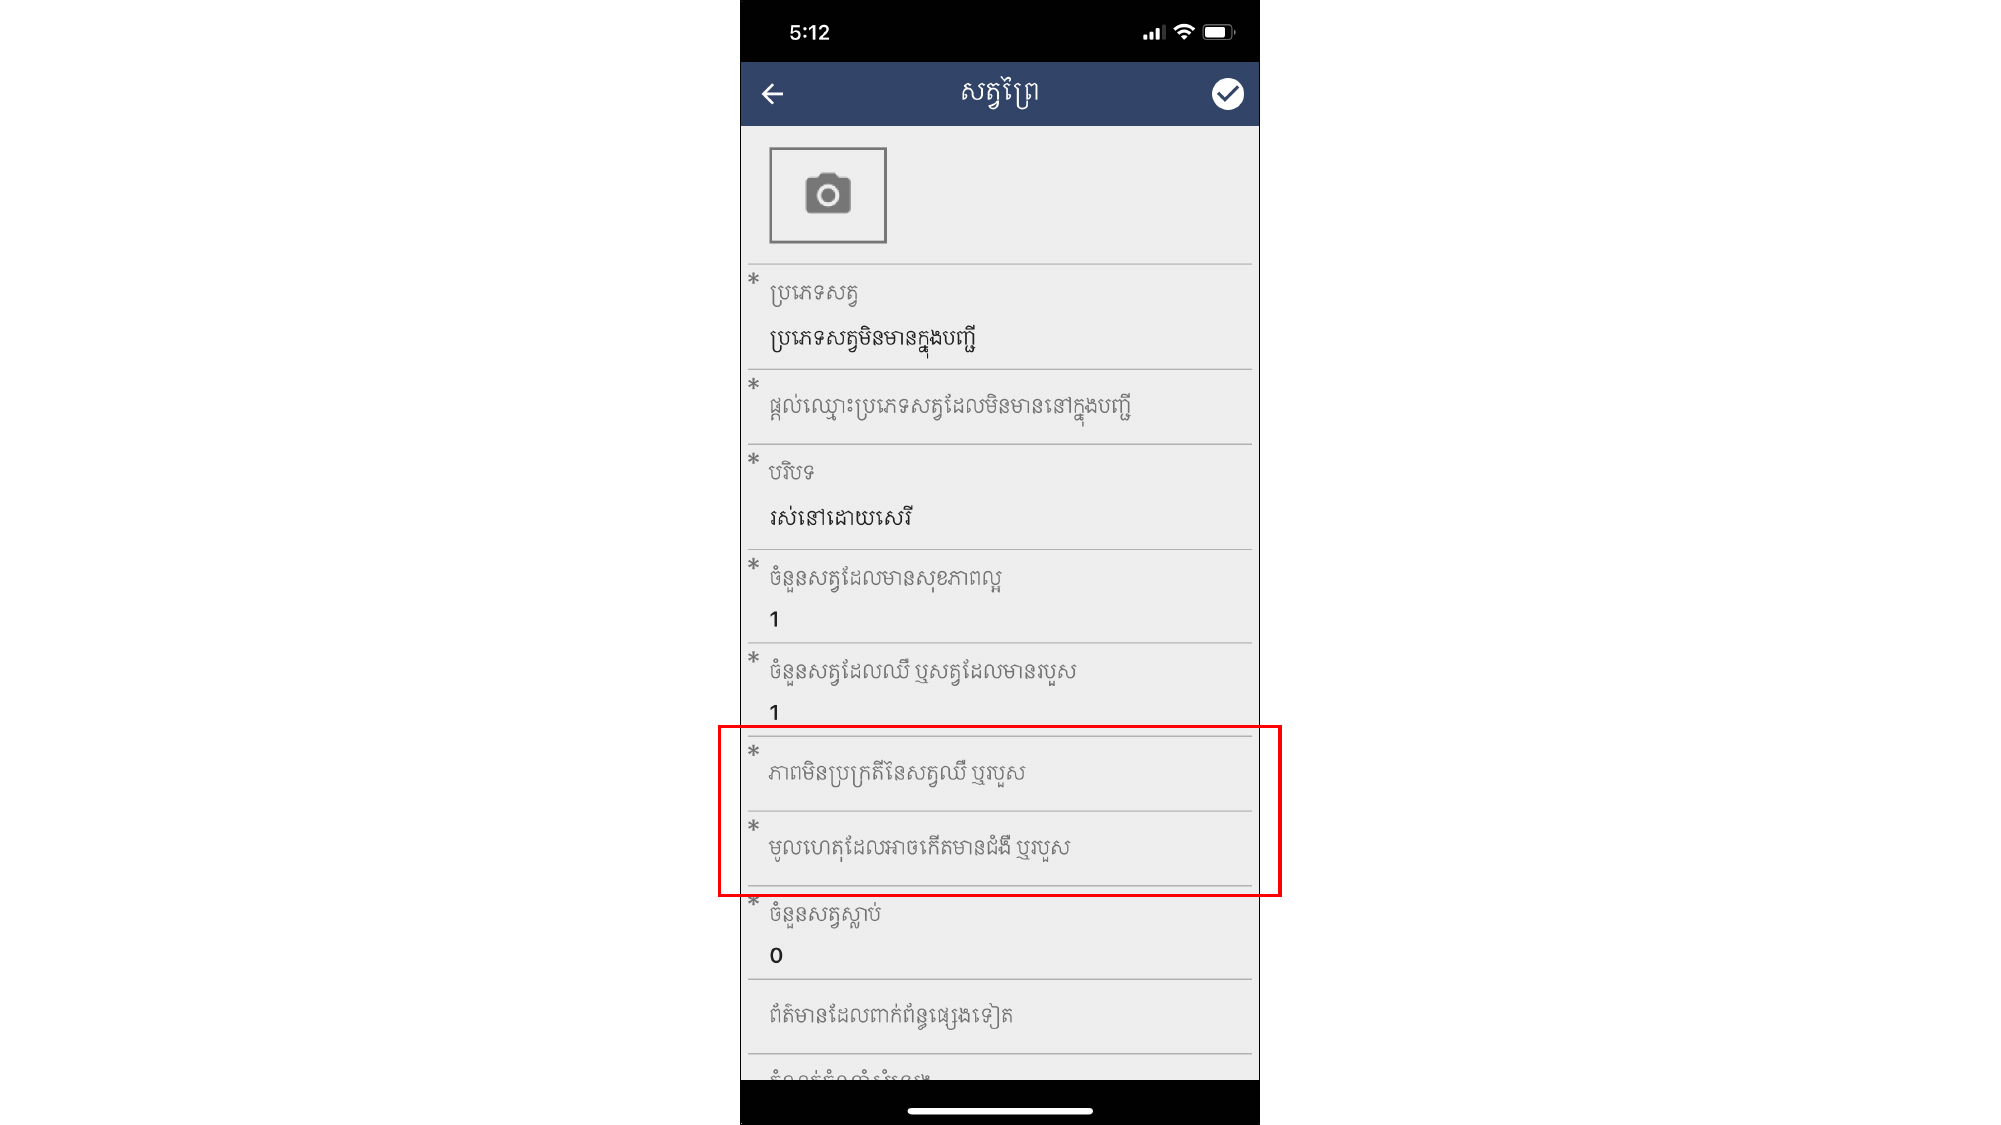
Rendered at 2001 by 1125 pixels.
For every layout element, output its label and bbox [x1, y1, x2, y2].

picture [739, 0, 1261, 1125]
text_box [718, 725, 739, 897]
text_box [1261, 725, 1282, 897]
